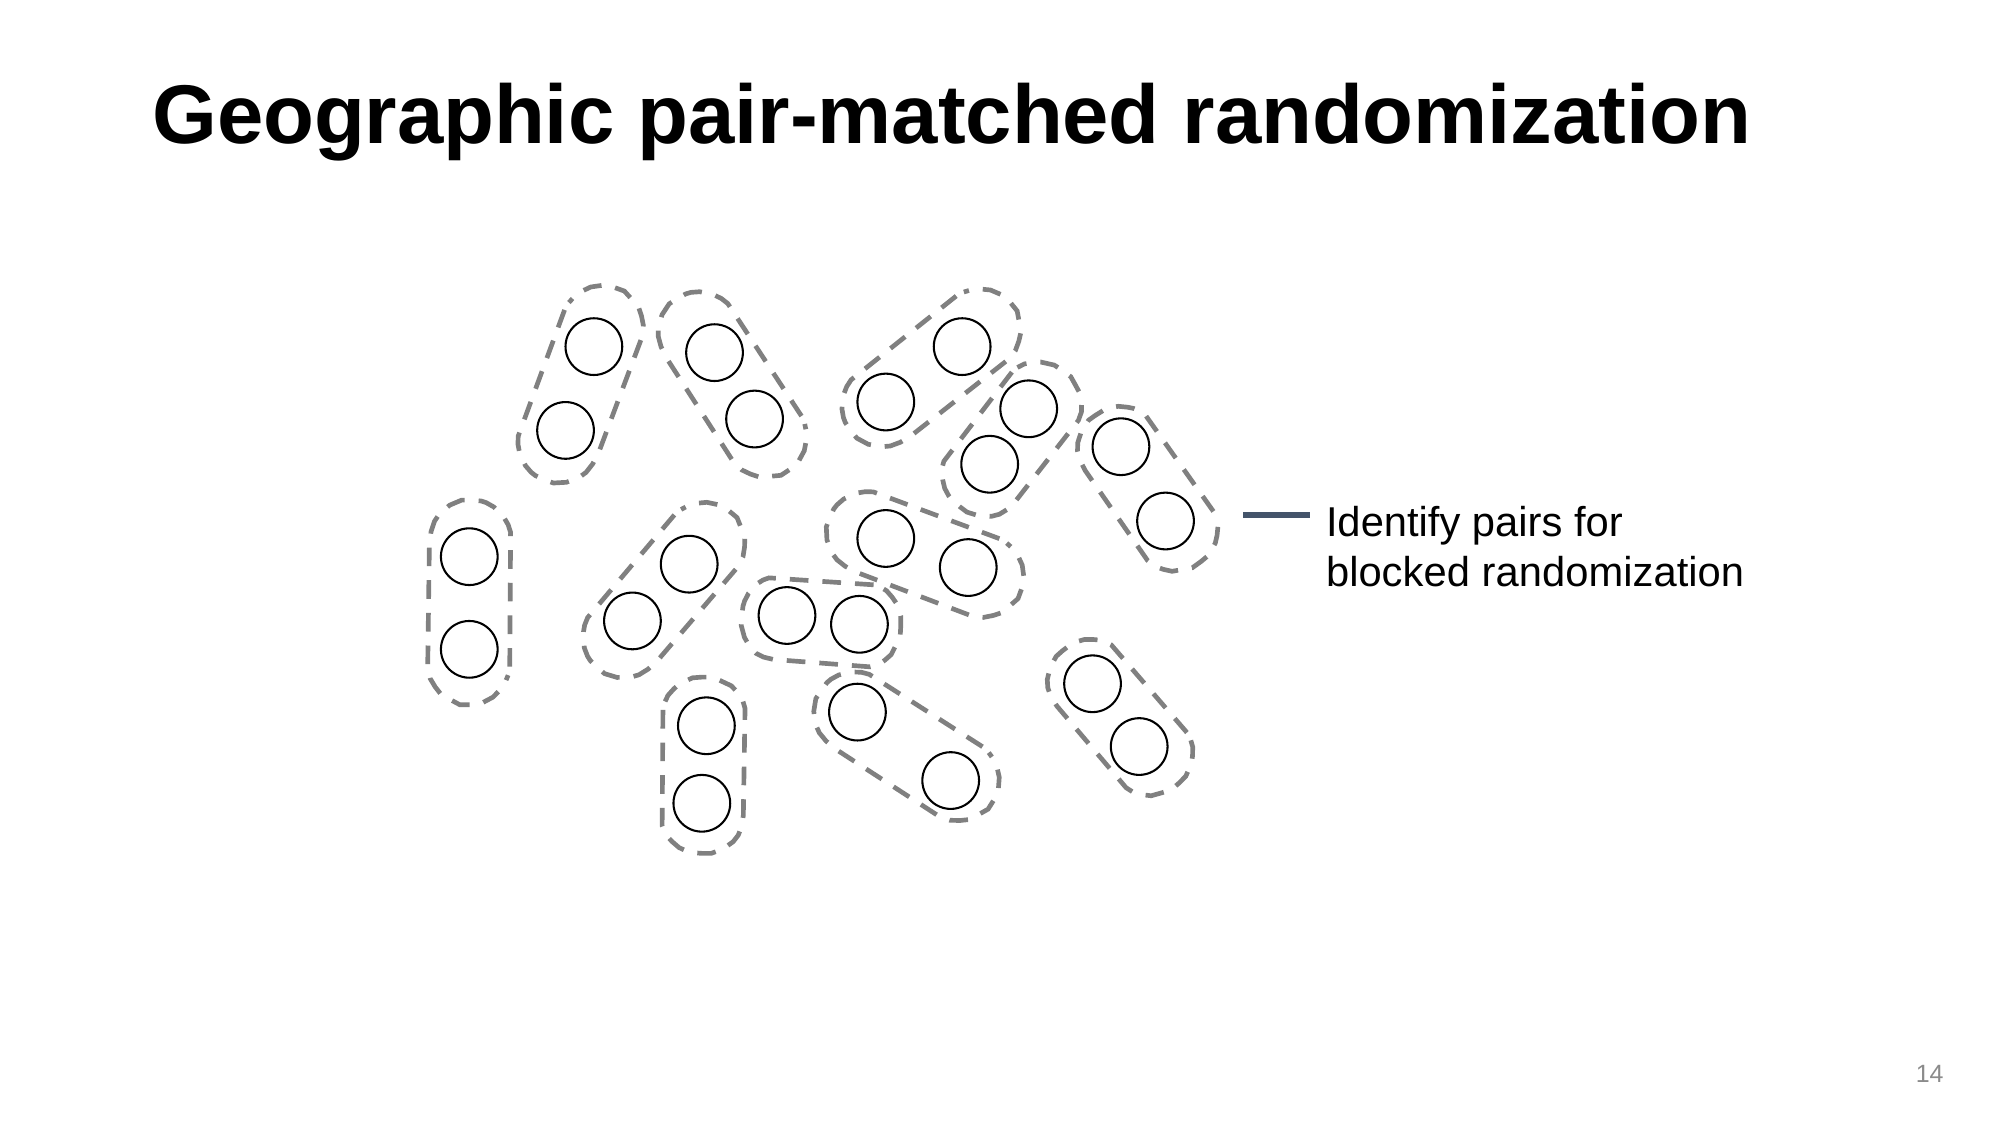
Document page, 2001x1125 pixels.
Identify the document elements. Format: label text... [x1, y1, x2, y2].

text_box [812, 671, 1001, 822]
title Geographic pair-matched randomization [137, 59, 1863, 174]
text_box [517, 283, 645, 484]
text_box [661, 676, 747, 855]
text_box [940, 360, 1083, 518]
text_box [426, 499, 512, 706]
text_box [825, 490, 1026, 619]
text_box [1076, 405, 1219, 572]
text_box [740, 576, 902, 668]
text_box Identify pairs for blocked randomization [1311, 487, 1760, 602]
slide_number 14 [1508, 1042, 1959, 1103]
text_box [657, 290, 808, 479]
text_box [1046, 638, 1194, 797]
text_box [582, 501, 746, 679]
text_box [840, 288, 1023, 448]
